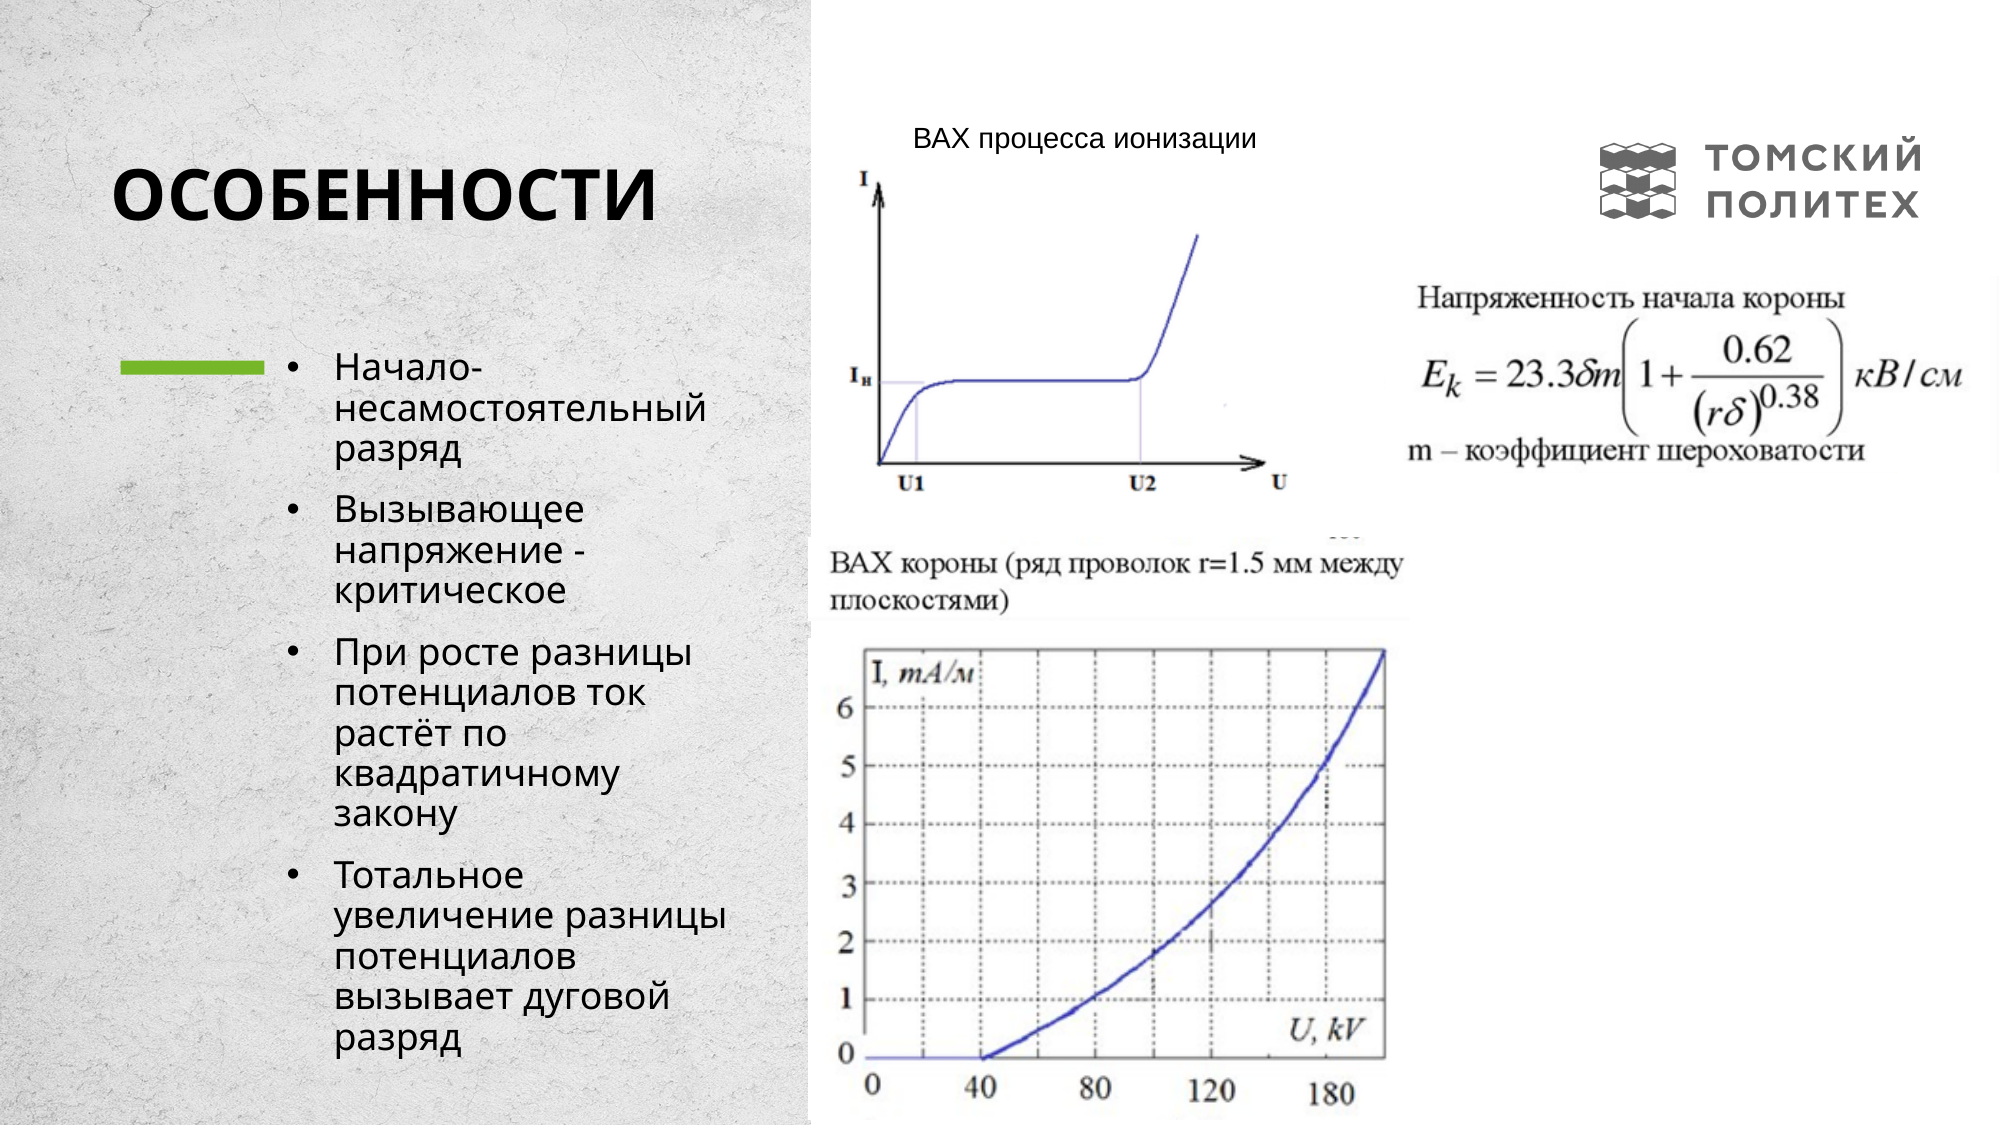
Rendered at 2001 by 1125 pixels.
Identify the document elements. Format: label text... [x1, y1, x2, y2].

picture [808, 537, 1410, 625]
picture [808, 638, 1439, 1120]
picture [1600, 136, 1920, 219]
picture [839, 160, 1308, 493]
text_box ВАХ процесса ионизации [898, 111, 1308, 160]
picture [1384, 276, 2000, 473]
list Начало- несамостоятельный разряд Вызывающее напряжение - критическое При росте разницы потенциалов ток растёт по квадратичному закону Тотальное увеличение разницы потенциалов вызывает дуговой разряд [271, 340, 763, 1042]
title Особенности [95, 111, 763, 284]
